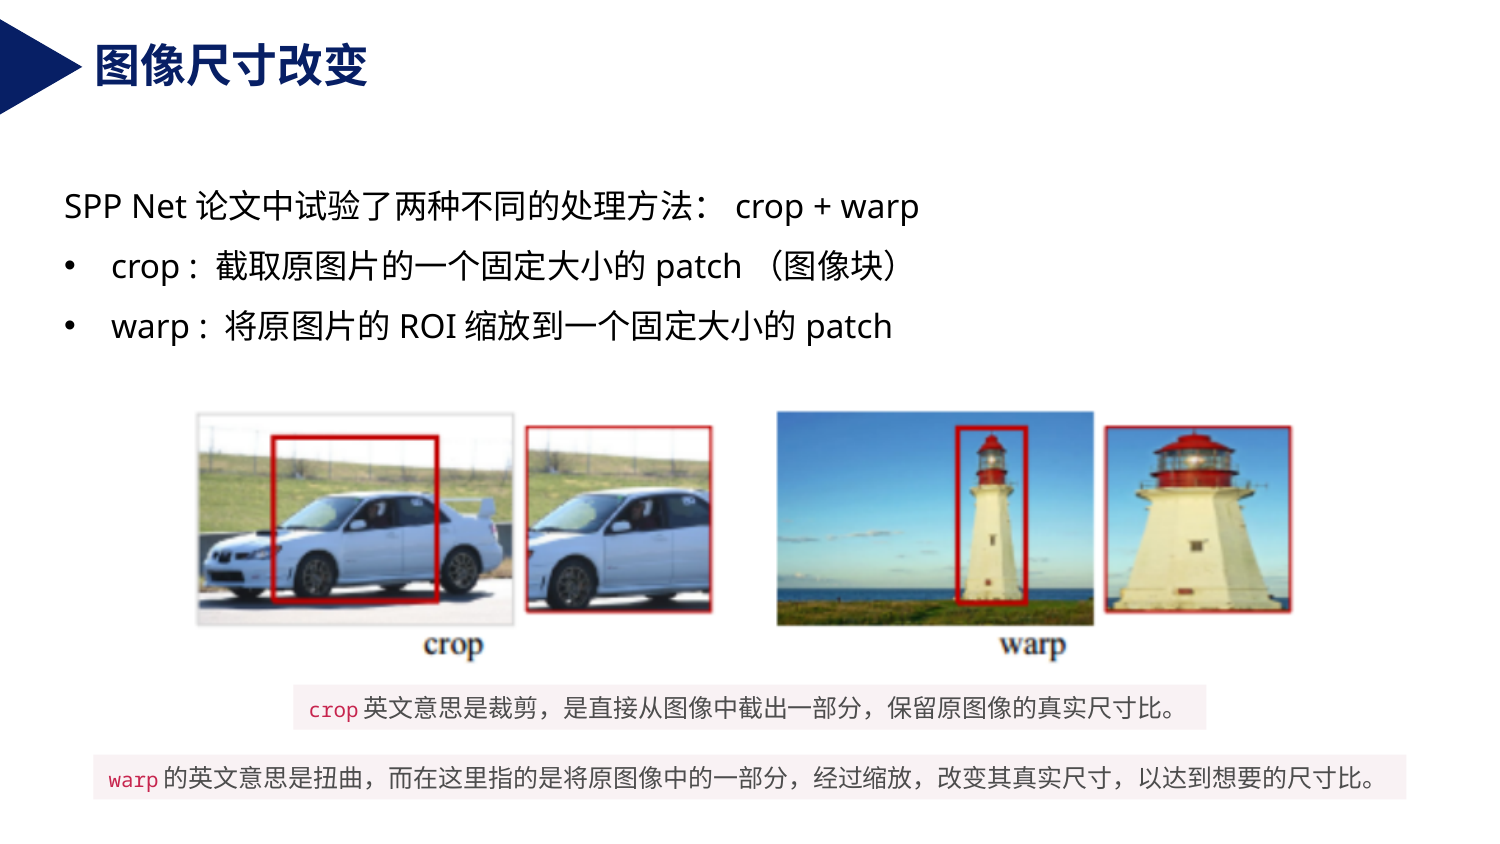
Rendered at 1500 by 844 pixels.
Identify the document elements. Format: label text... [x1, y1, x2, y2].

text_box warp的英文意思是扭曲，而在这里指的是将原图像中的一部分，经过缩放，改变其真实尺寸，以达到想要的尺寸比。 [93, 754, 1407, 800]
text_box SPP Net论文中试验了两种不同的处理方法：crop + warp crop : 截取原图片的一个固定大小的patch（图像块） warp : 将原图片的ROI缩放到一个固定大小的patch [49, 158, 1451, 413]
picture [165, 386, 1335, 686]
text_box crop英文意思是裁剪，是直接从图像中截出一部分，保留原图像的真实尺寸比。 [293, 686, 1207, 730]
text_box 图像尺寸改变 [79, 29, 385, 100]
text_box [0, 19, 83, 115]
